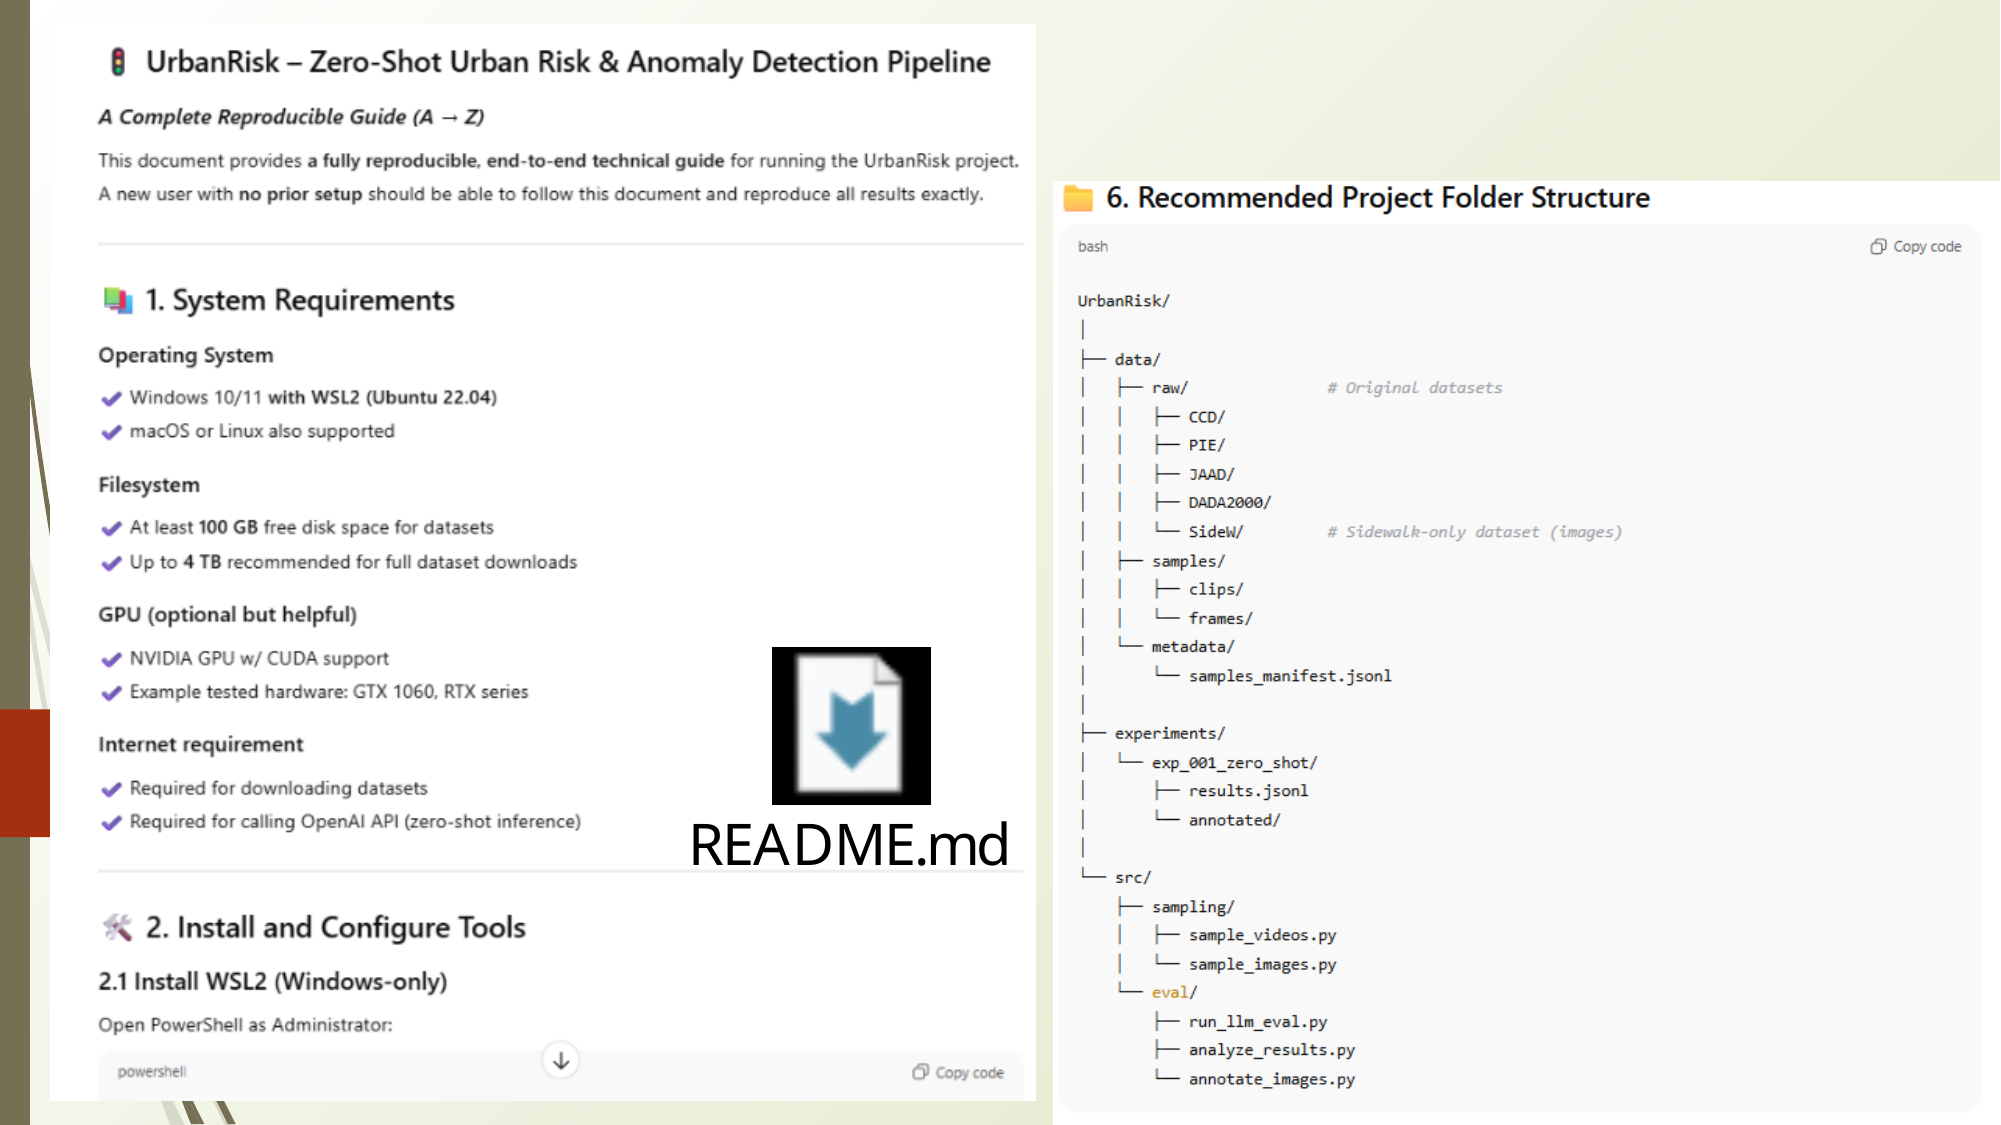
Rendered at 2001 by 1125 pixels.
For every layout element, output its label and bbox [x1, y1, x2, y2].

text_box [645, 646, 1048, 908]
picture [1053, 181, 2000, 1125]
picture [50, 24, 1036, 1101]
